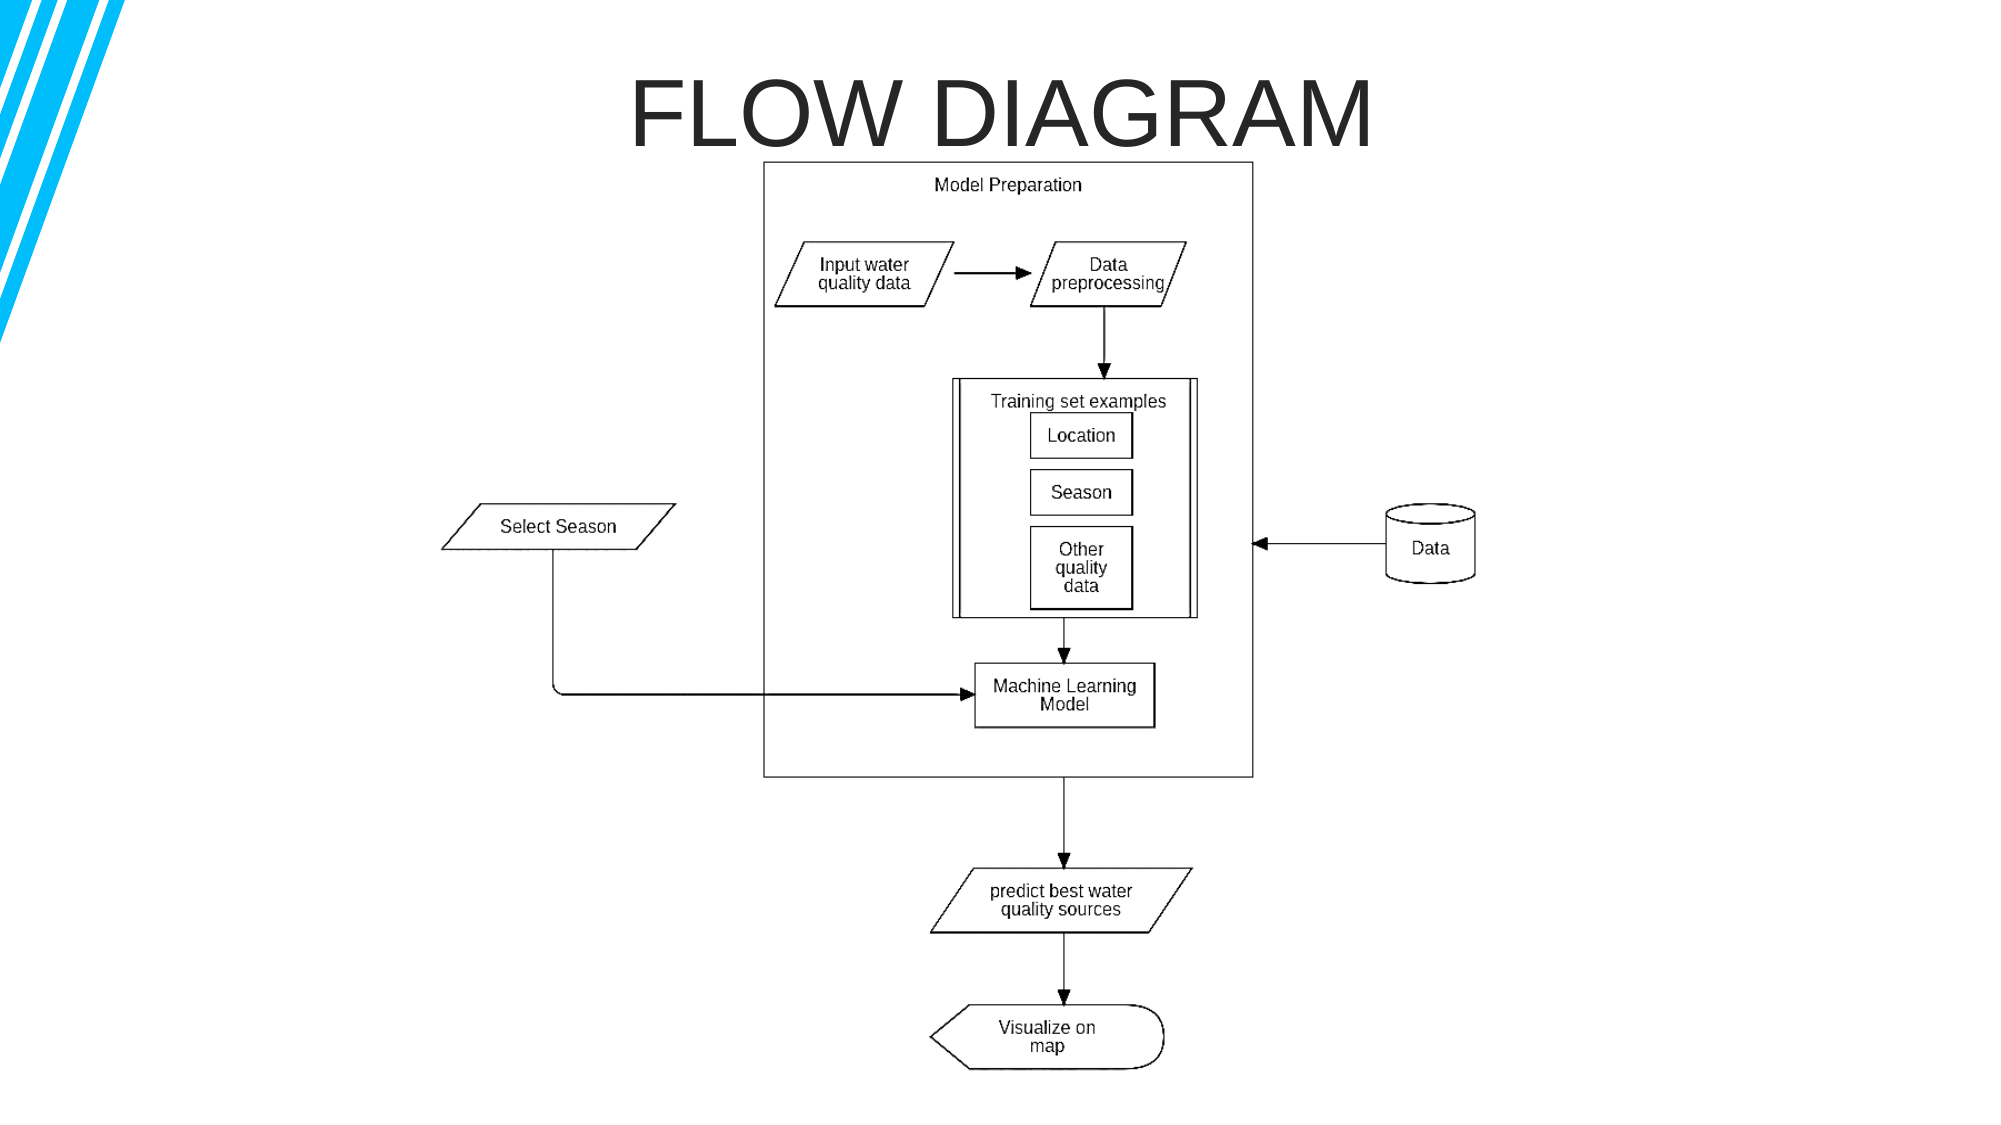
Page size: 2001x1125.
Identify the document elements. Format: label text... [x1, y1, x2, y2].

list FLOW DIAGRAM [53, 55, 1952, 175]
picture [428, 148, 1530, 1125]
